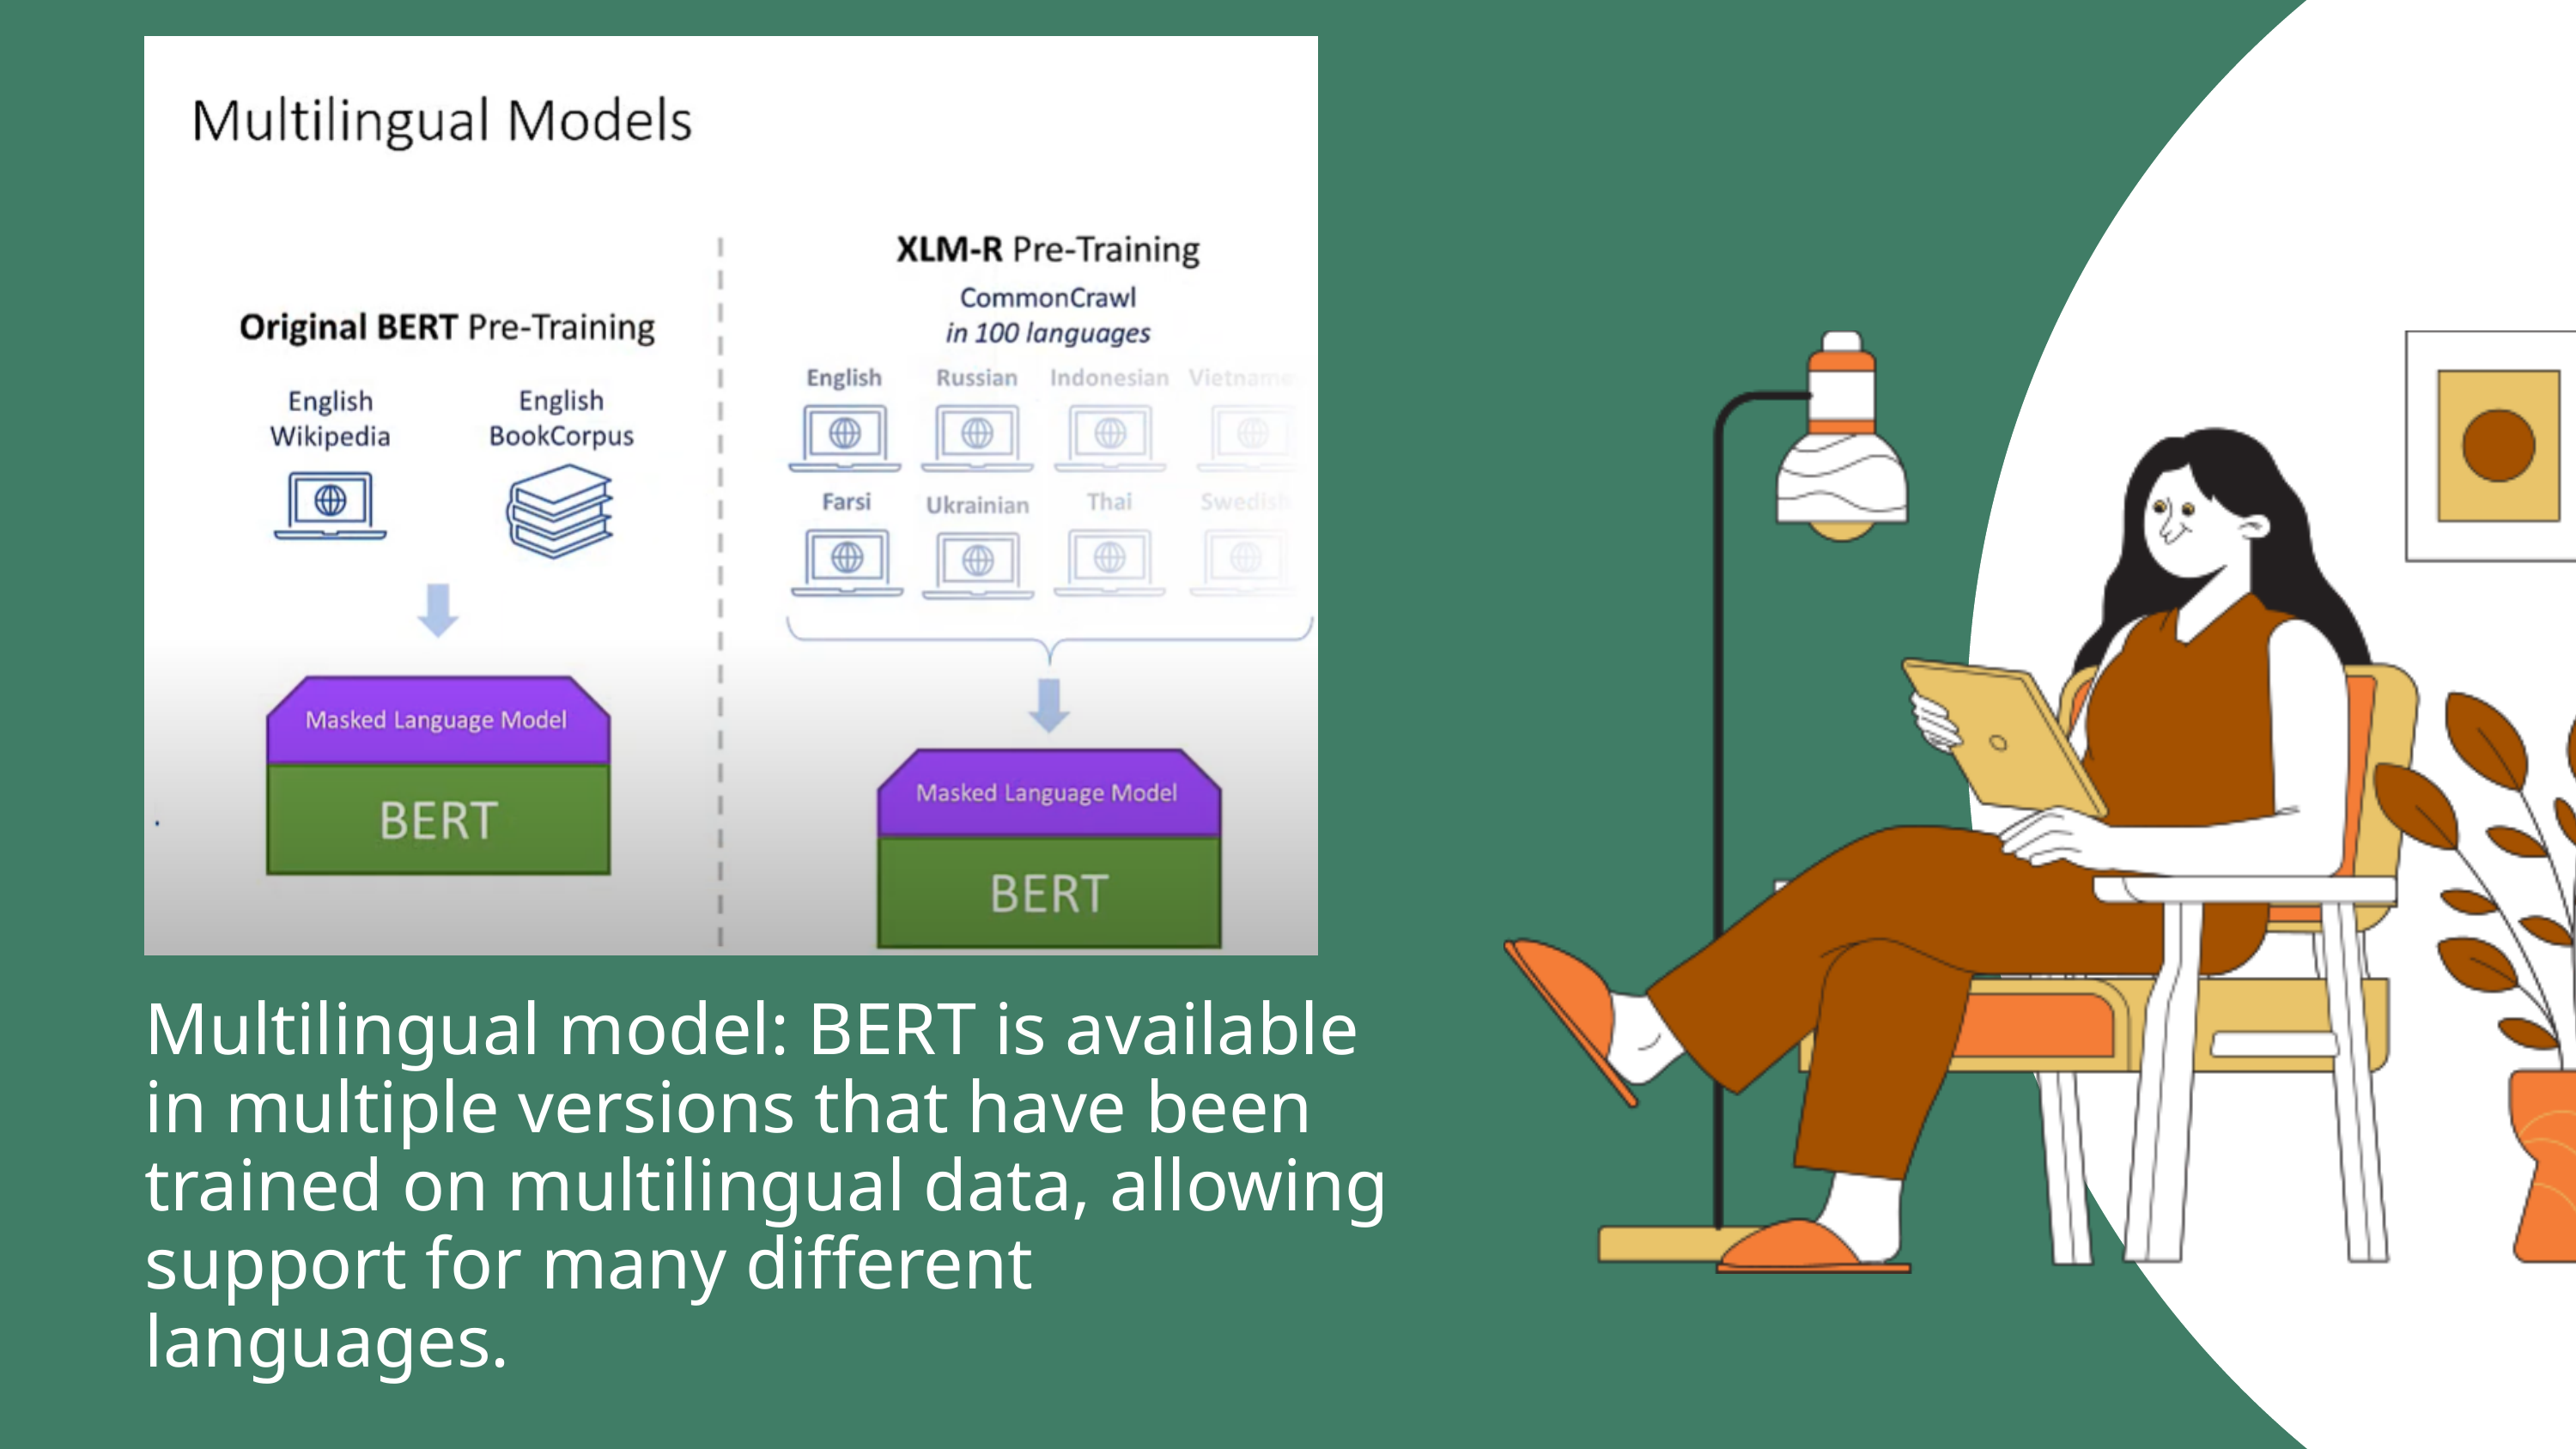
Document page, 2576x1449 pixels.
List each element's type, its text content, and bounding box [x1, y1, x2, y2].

picture [1504, 330, 2576, 1274]
text_box Multilingual model: BERT is available in multiple versions that have been trained on multilingual data, allowing support for many different languages. [144, 991, 1403, 1381]
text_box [1962, 0, 2576, 329]
picture [144, 36, 1318, 955]
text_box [1962, 1280, 2576, 1449]
